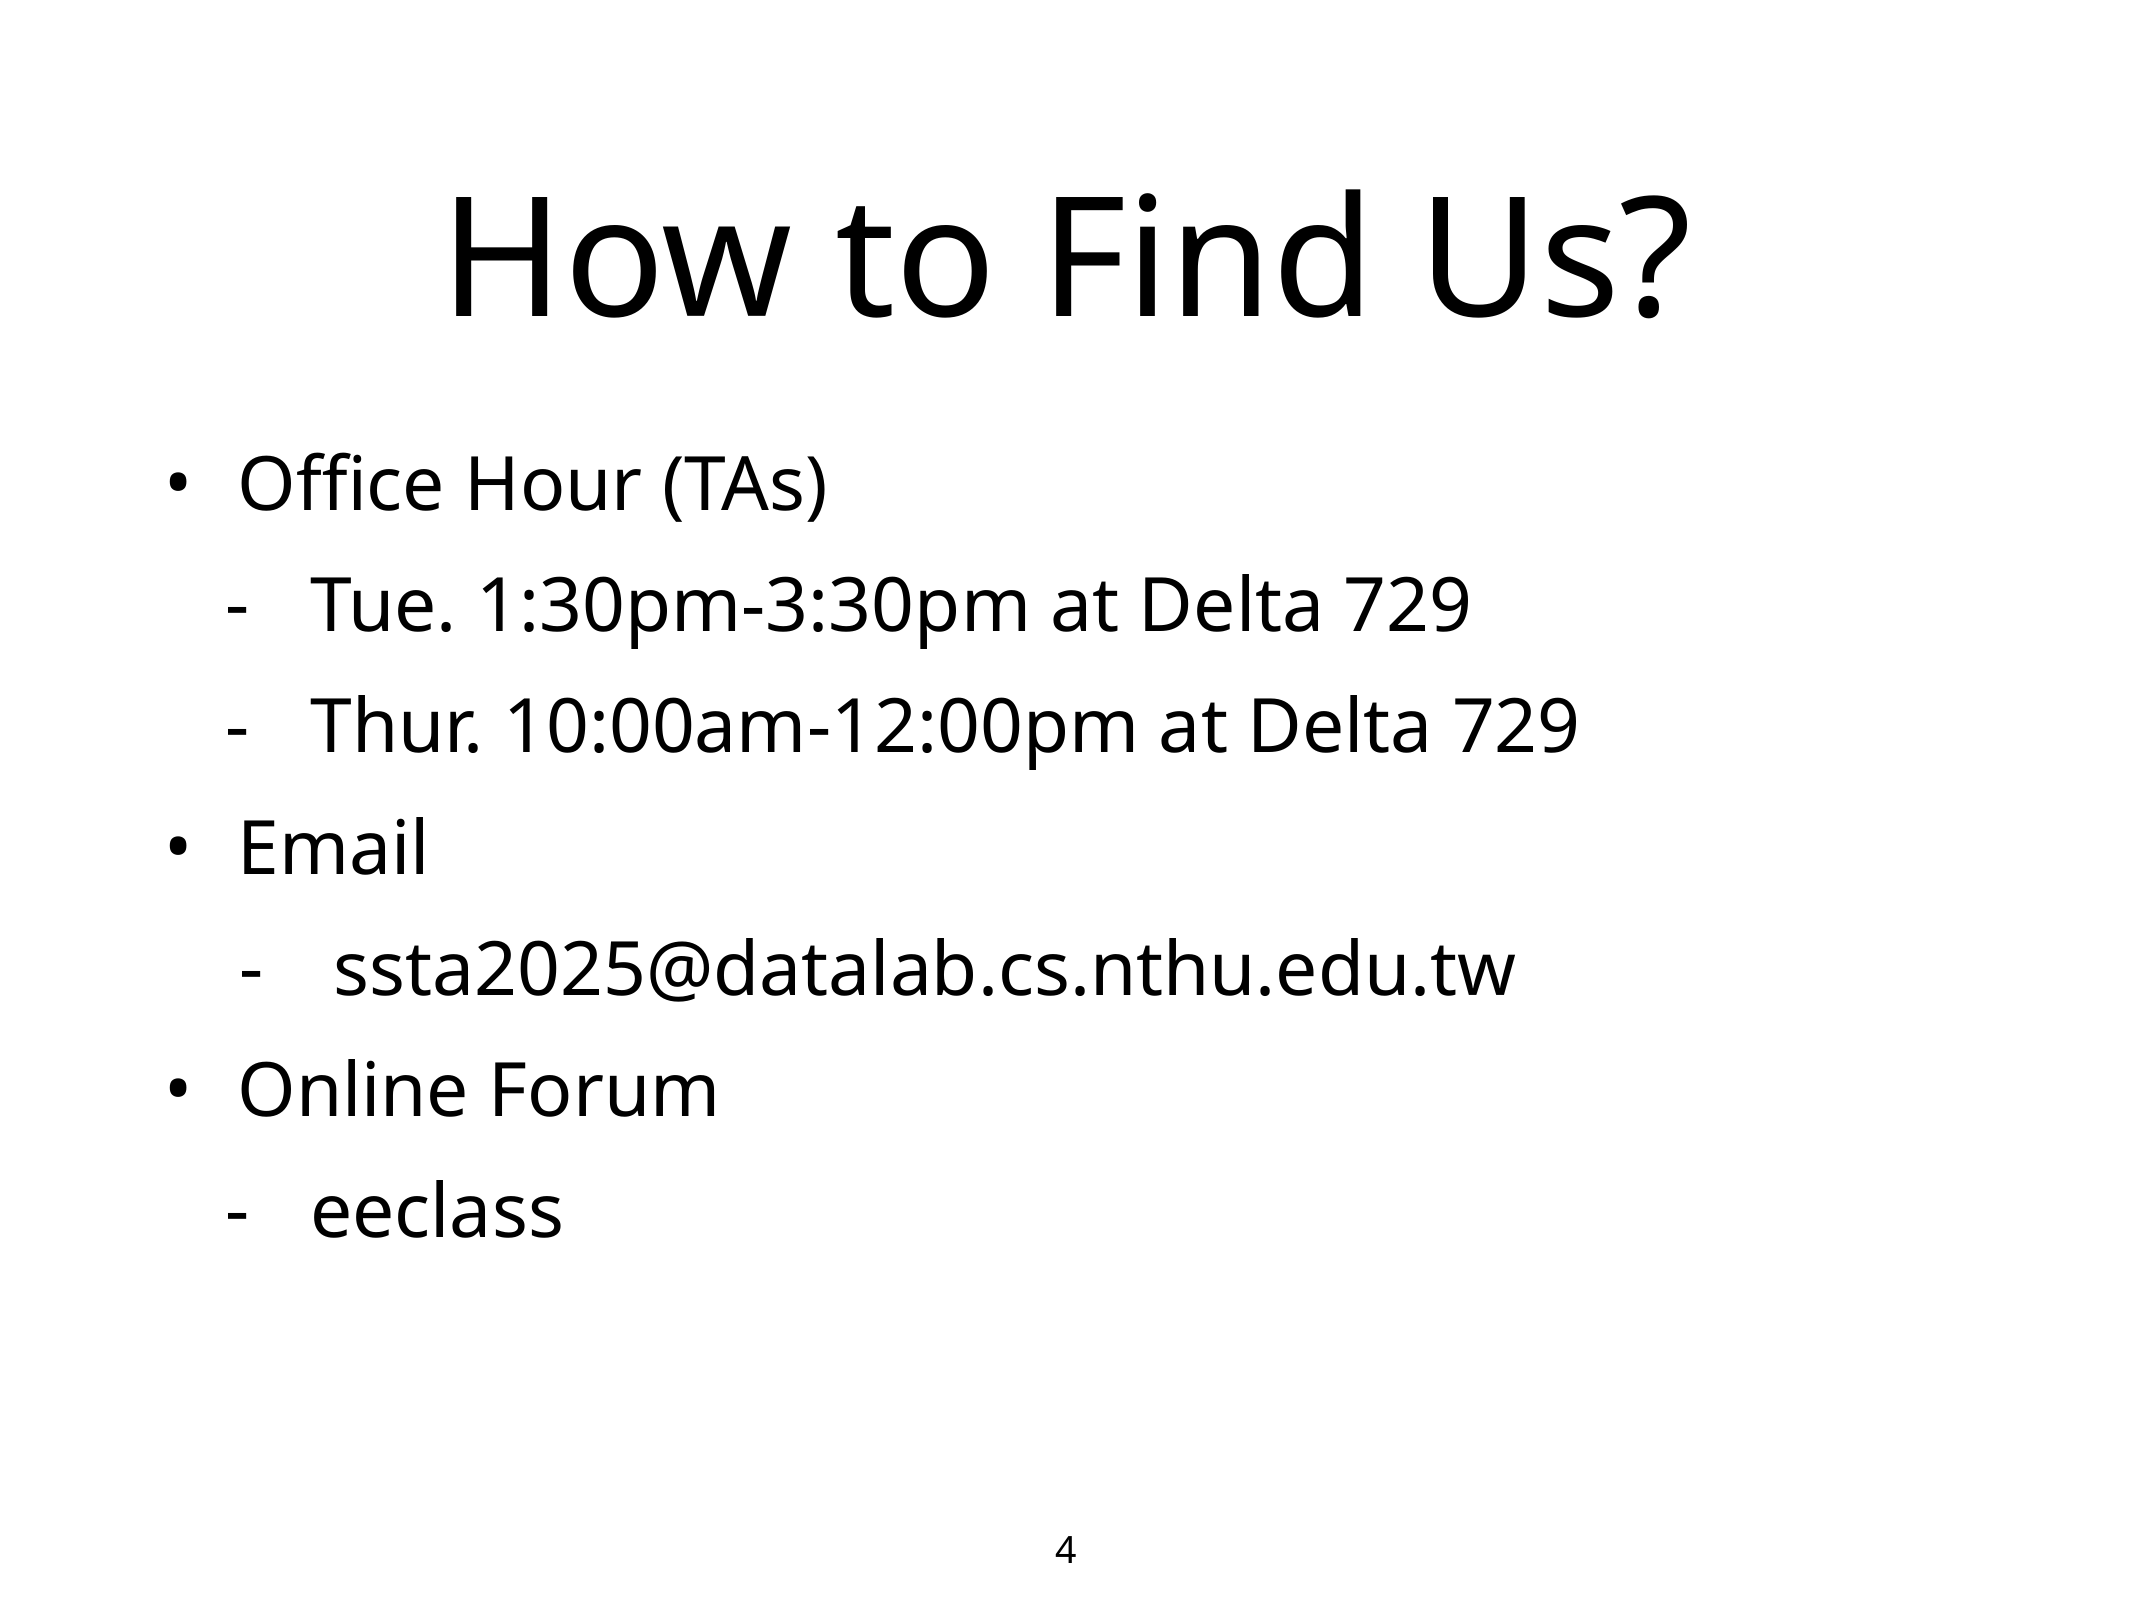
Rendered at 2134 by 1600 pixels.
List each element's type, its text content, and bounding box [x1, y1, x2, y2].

title How to Find Us? [156, 72, 1978, 427]
list Office Hour (TAs) Tue. 1:30pm-3:30pm at Delta 729 Thur. 10:00am-12:00pm at Delta 729 Email ssta2025@datalab.cs.nthu.edu.tw Online Forum eeclass [156, 427, 2049, 1556]
slide_number 4 [1035, 1517, 1096, 1600]
